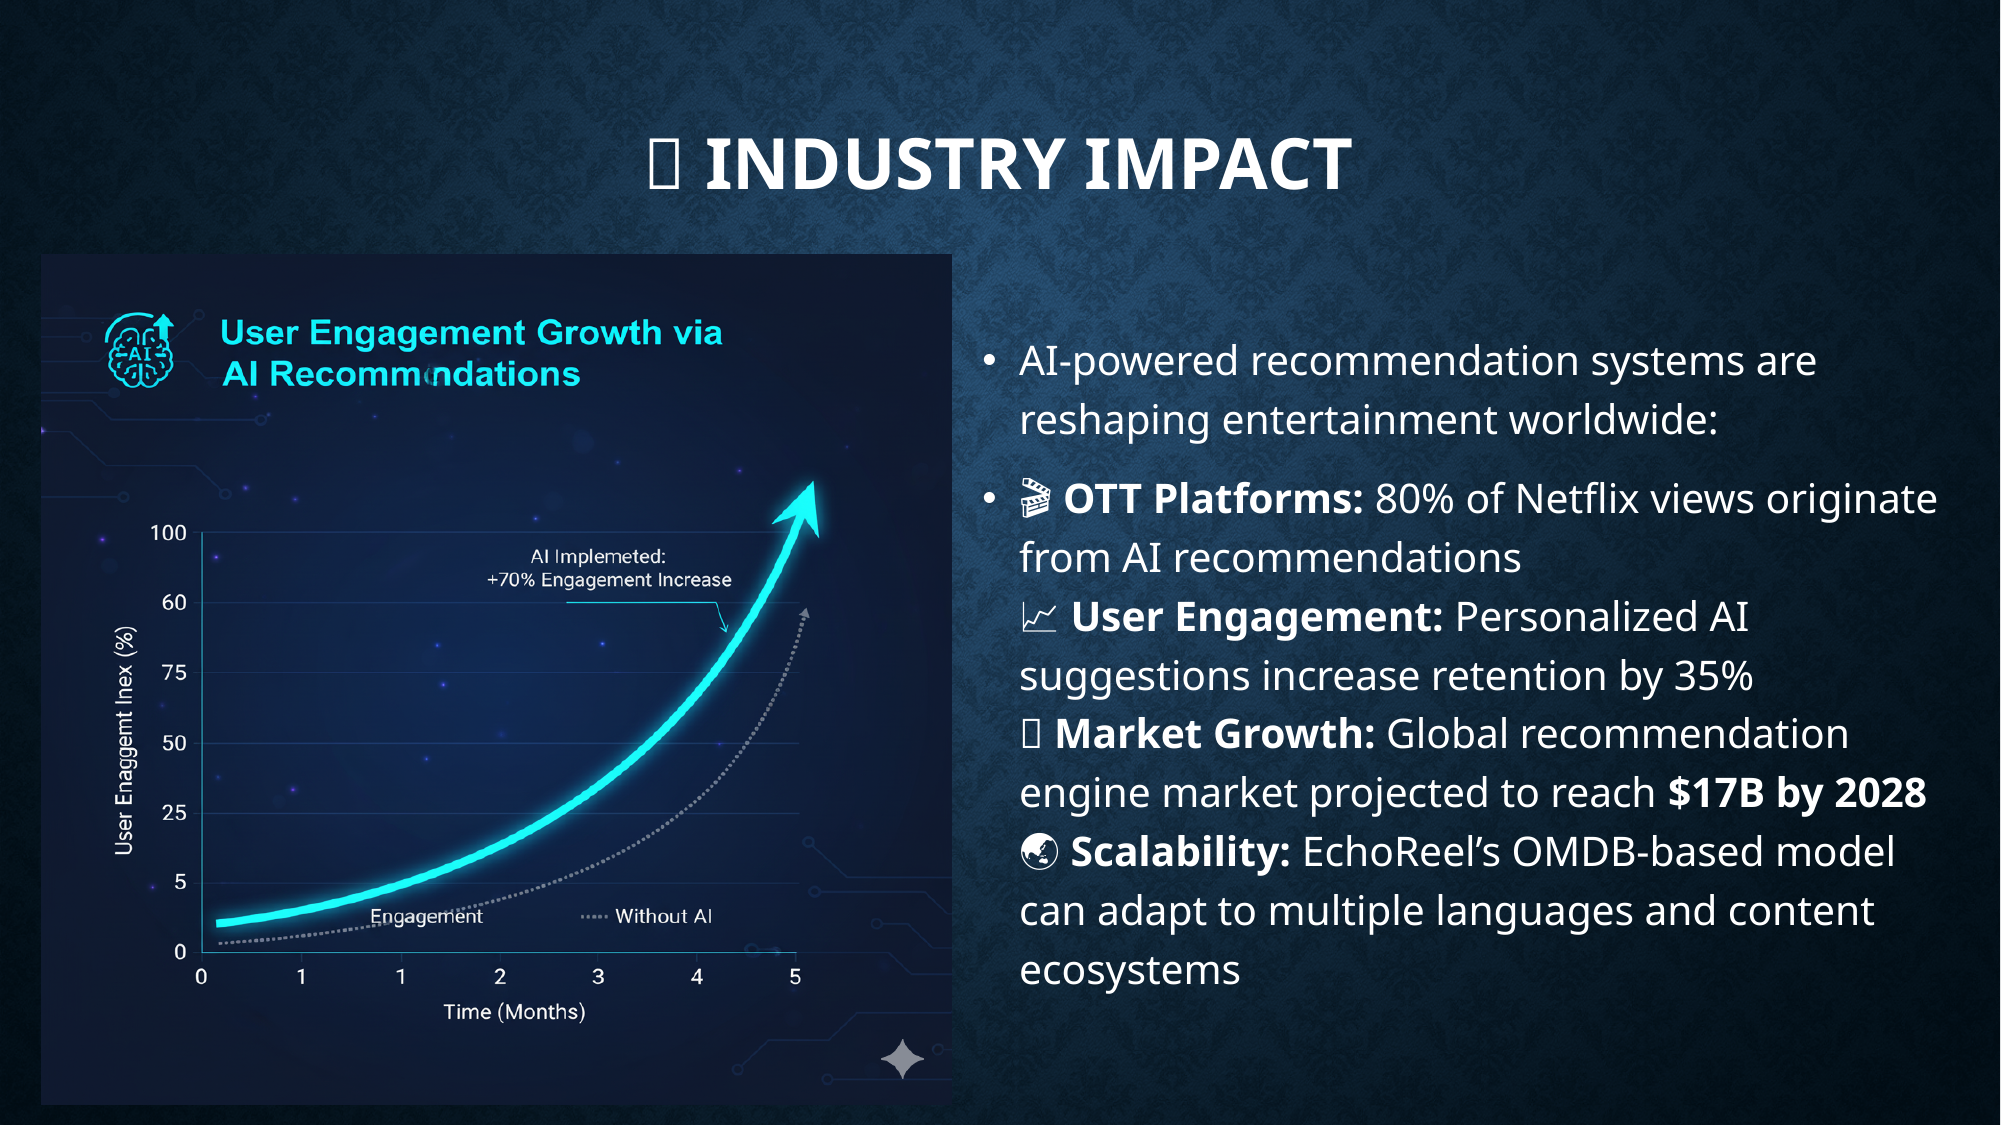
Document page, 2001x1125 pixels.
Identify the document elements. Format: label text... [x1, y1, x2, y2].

picture [40, 253, 953, 1105]
title 🌟 Industry Impact [149, 99, 1849, 318]
list AI-powered recommendation systems are reshaping entertainment worldwide: 🎬 OTT Platforms: 80% of Netflix views originate from AI recommendations 📈 User Engagement: Personalized AI suggestions increase retention by 35% 💡 Market Growth: Global recommendation engine market projected to reach $17B by 2028 🌏 Scalability: EchoReel’s OMDB-based model can adapt to multiple languages and content ecosystems [967, 317, 1959, 1053]
